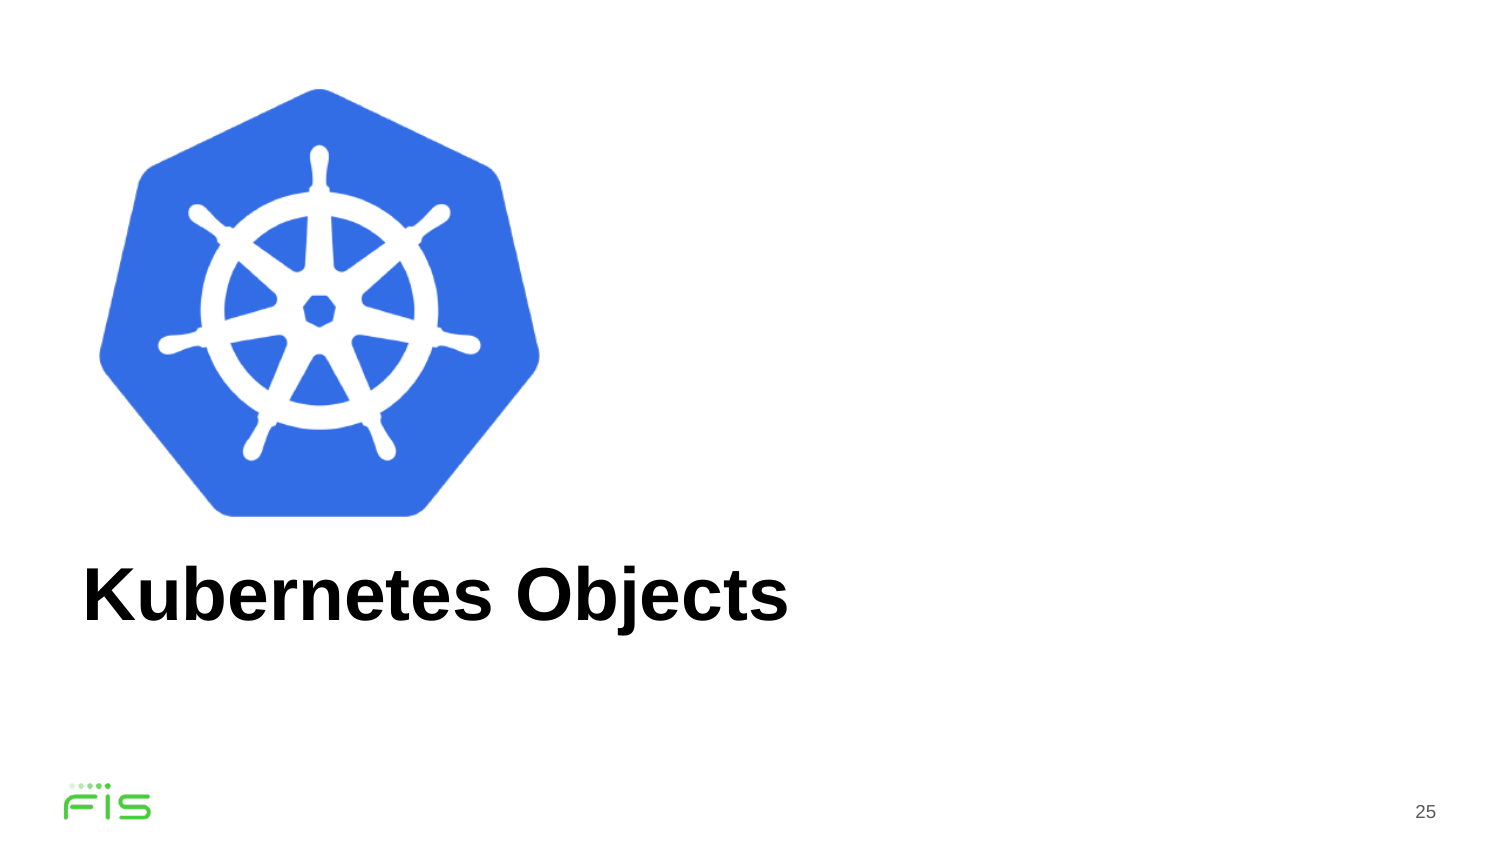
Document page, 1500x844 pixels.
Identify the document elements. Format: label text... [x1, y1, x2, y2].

slide_number 25 [1359, 800, 1437, 823]
text_box Kubernetes Objects [67, 537, 843, 643]
picture [84, 68, 555, 538]
picture [58, 780, 154, 823]
